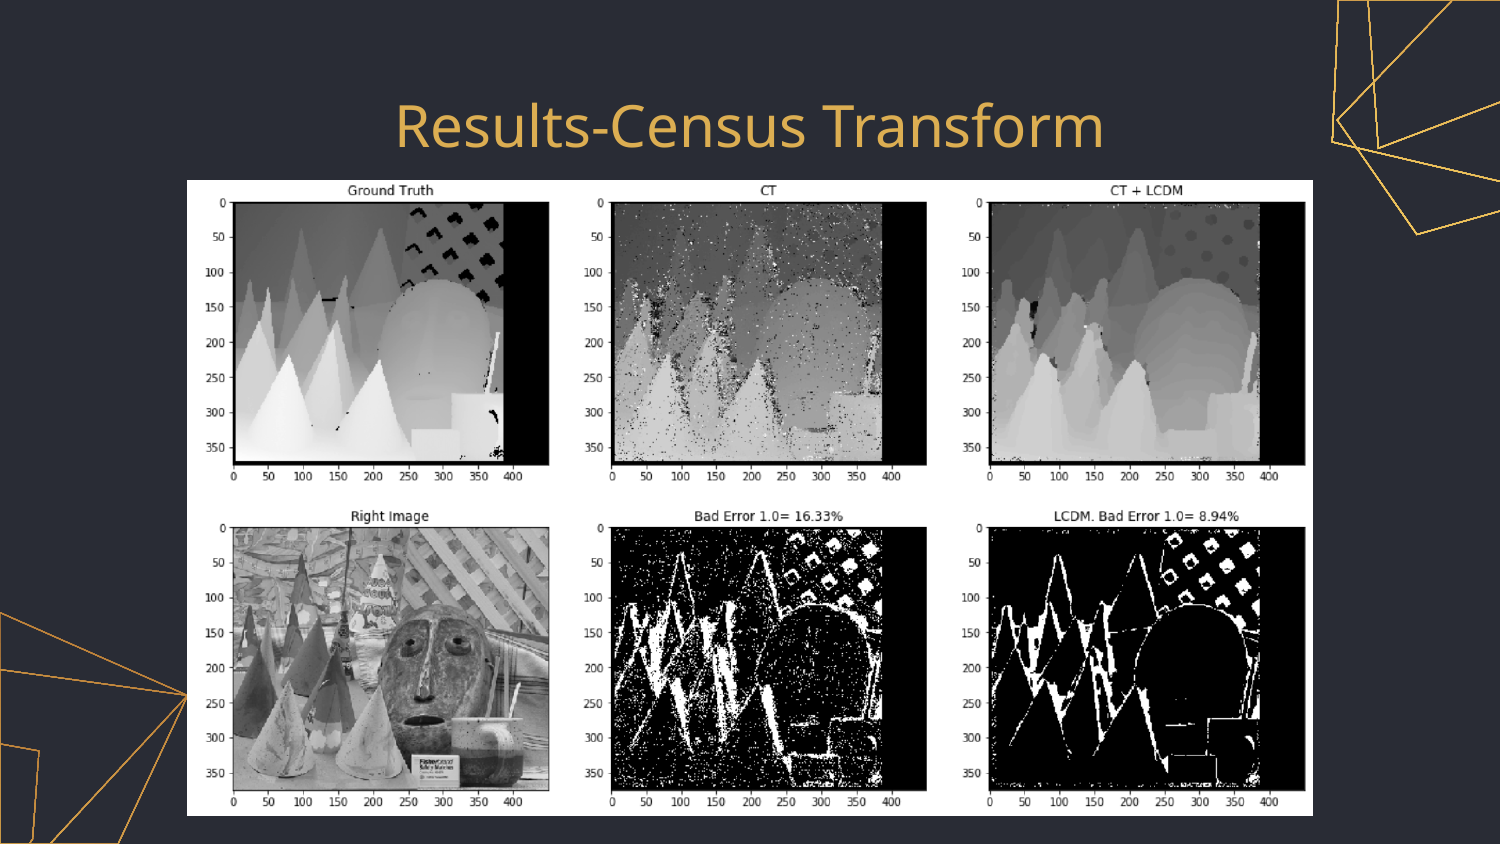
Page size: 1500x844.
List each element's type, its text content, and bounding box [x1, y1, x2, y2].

picture [187, 180, 1313, 816]
title Results-Census Transform [327, 88, 1173, 160]
